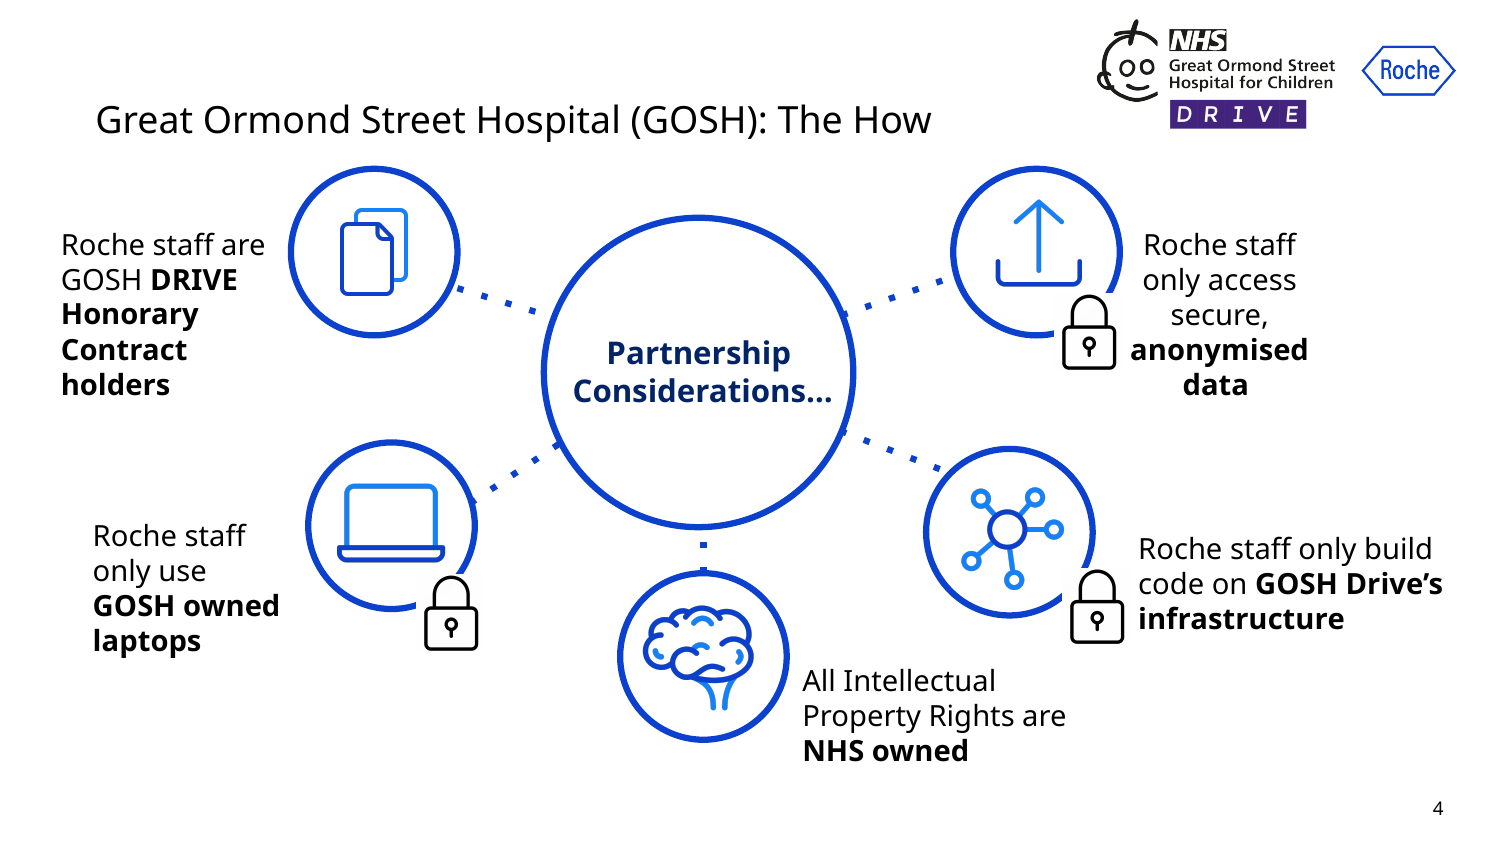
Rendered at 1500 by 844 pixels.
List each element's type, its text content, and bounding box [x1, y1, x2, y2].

text_box Partnership Considerations… [533, 318, 880, 413]
text_box Roche staff only access secure, anonymised data [1104, 219, 1335, 409]
text_box [955, 448, 1093, 566]
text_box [840, 430, 951, 474]
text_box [841, 277, 951, 316]
text_box [1104, 203, 1113, 219]
text_box Roche staff only use GOSH owned laptops [60, 509, 309, 665]
text_box [953, 168, 1089, 336]
picture [1359, 43, 1458, 97]
text_box Roche staff are GOSH DRIVE Honorary Contract holders [49, 214, 280, 412]
picture [1096, 17, 1337, 130]
text_box [562, 217, 837, 318]
text_box [453, 469, 475, 573]
text_box All Intellectual Property Rights are NHS owned [770, 654, 1089, 775]
text_box [290, 168, 458, 336]
text_box [965, 603, 1054, 616]
text_box Roche staff only build code on GOSH Drive’s infrastructure [1105, 522, 1469, 643]
picture [636, 592, 765, 721]
picture [947, 474, 1131, 646]
text_box [653, 573, 754, 590]
picture [332, 464, 484, 652]
text_box [336, 442, 448, 464]
text_box [620, 617, 630, 696]
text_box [469, 442, 562, 504]
picture [326, 204, 422, 300]
text_box [309, 473, 327, 579]
text_box [770, 606, 787, 654]
text_box Great Ormond Street Hospital (GOSH): The How [95, 96, 1315, 142]
text_box [549, 413, 848, 528]
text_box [457, 287, 558, 319]
picture [989, 188, 1123, 371]
text_box [926, 483, 942, 582]
text_box [338, 590, 410, 610]
text_box [664, 730, 743, 740]
